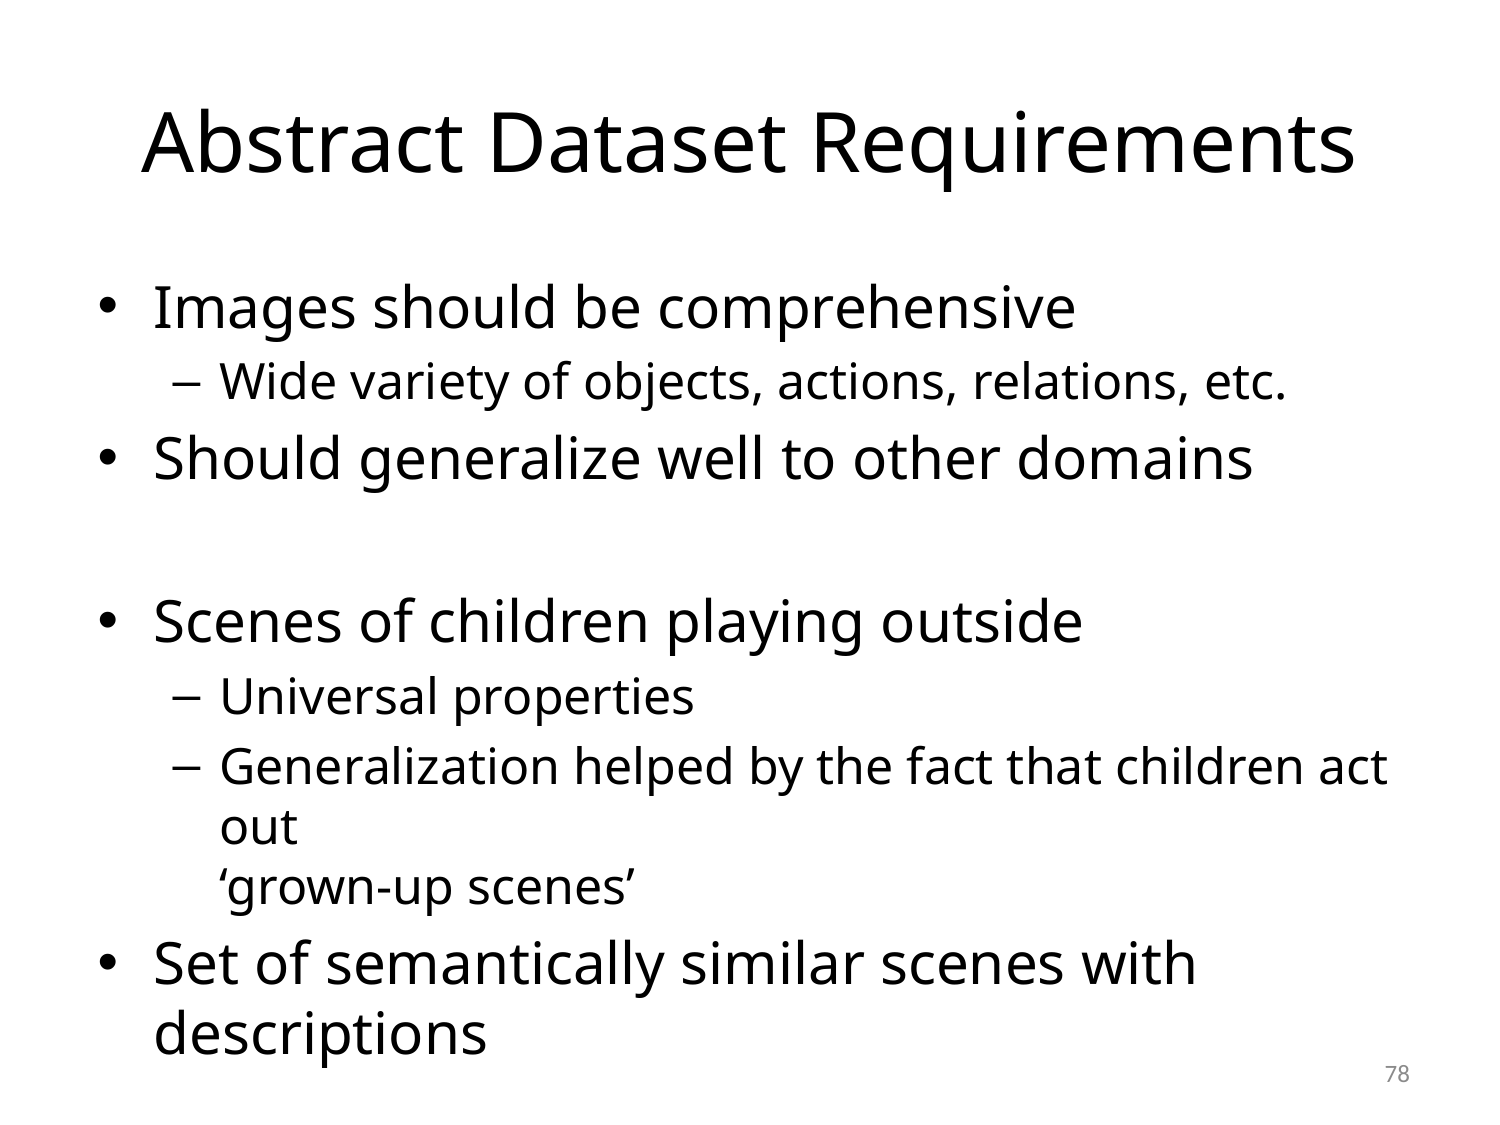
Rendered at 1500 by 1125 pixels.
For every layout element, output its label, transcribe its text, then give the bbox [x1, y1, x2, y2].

slide_number 78 [1074, 1042, 1425, 1103]
list Images should be comprehensive Wide variety of objects, actions, relations, etc. Should generalize well to other domains Scenes of children playing outside Universal properties Generalization helped by the fact that children act out ‘grown-up scenes’ Set of semantically similar scenes with descriptions [82, 262, 1425, 1097]
title Abstract Dataset Requirements [75, 45, 1425, 233]
